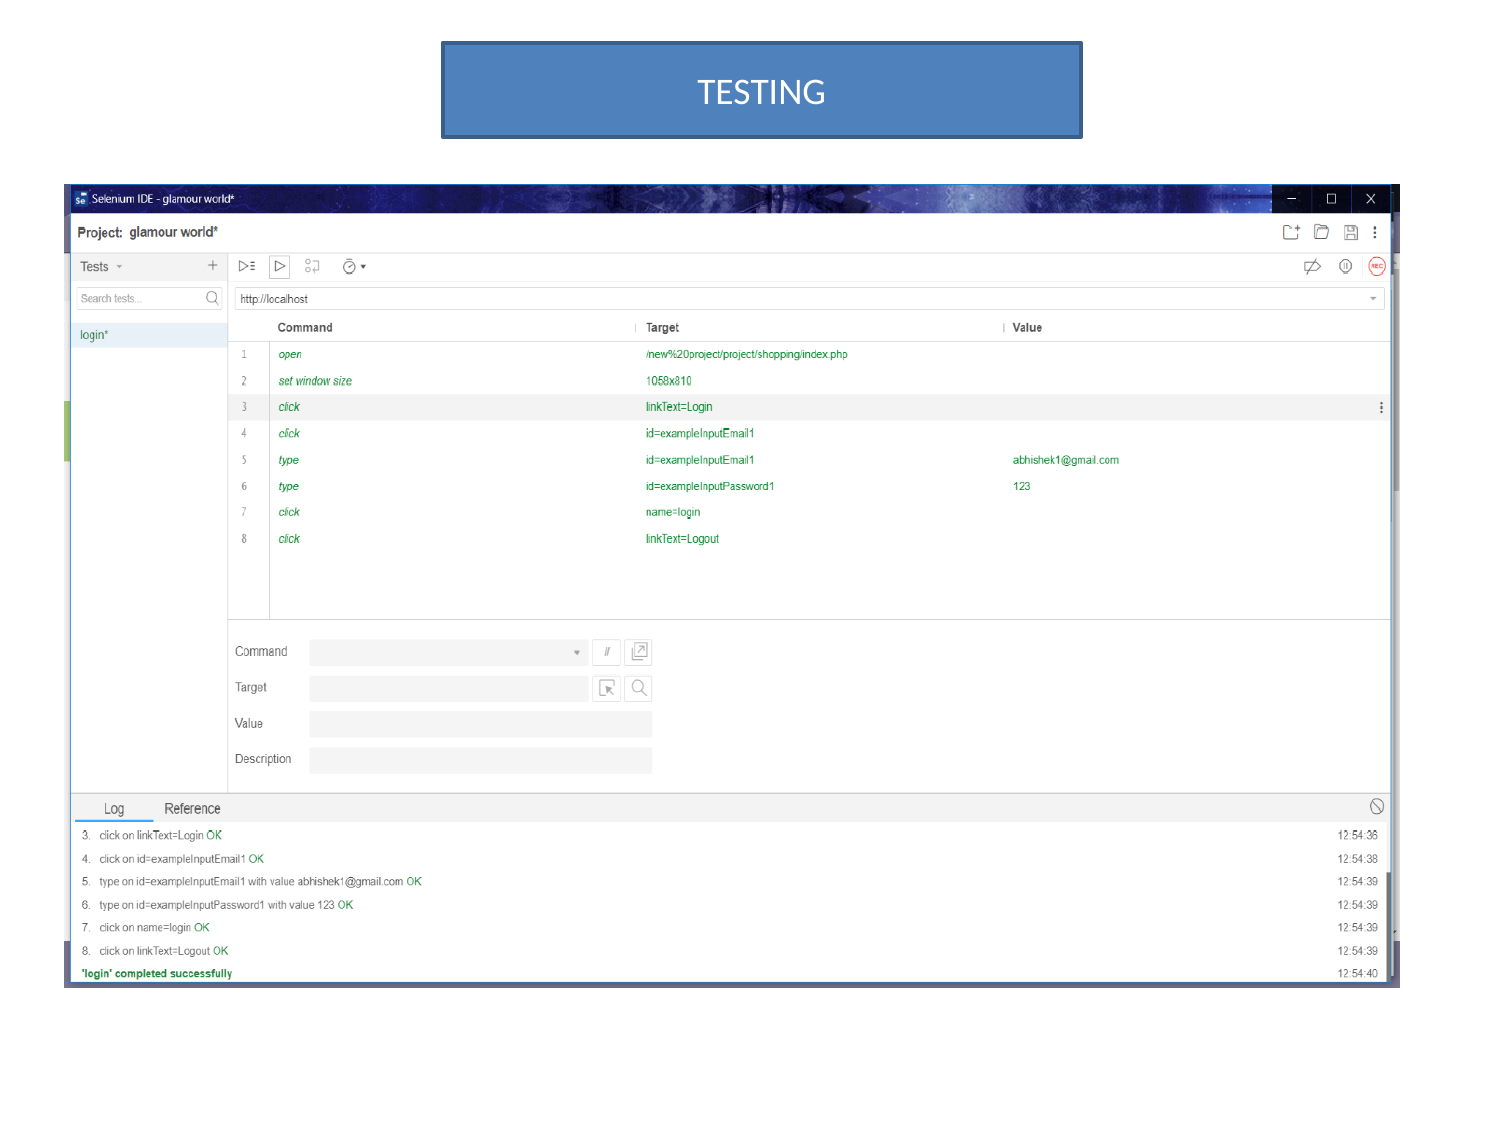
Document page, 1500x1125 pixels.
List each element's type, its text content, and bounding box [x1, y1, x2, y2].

picture [64, 184, 1400, 988]
text_box TESTING [441, 41, 1083, 139]
